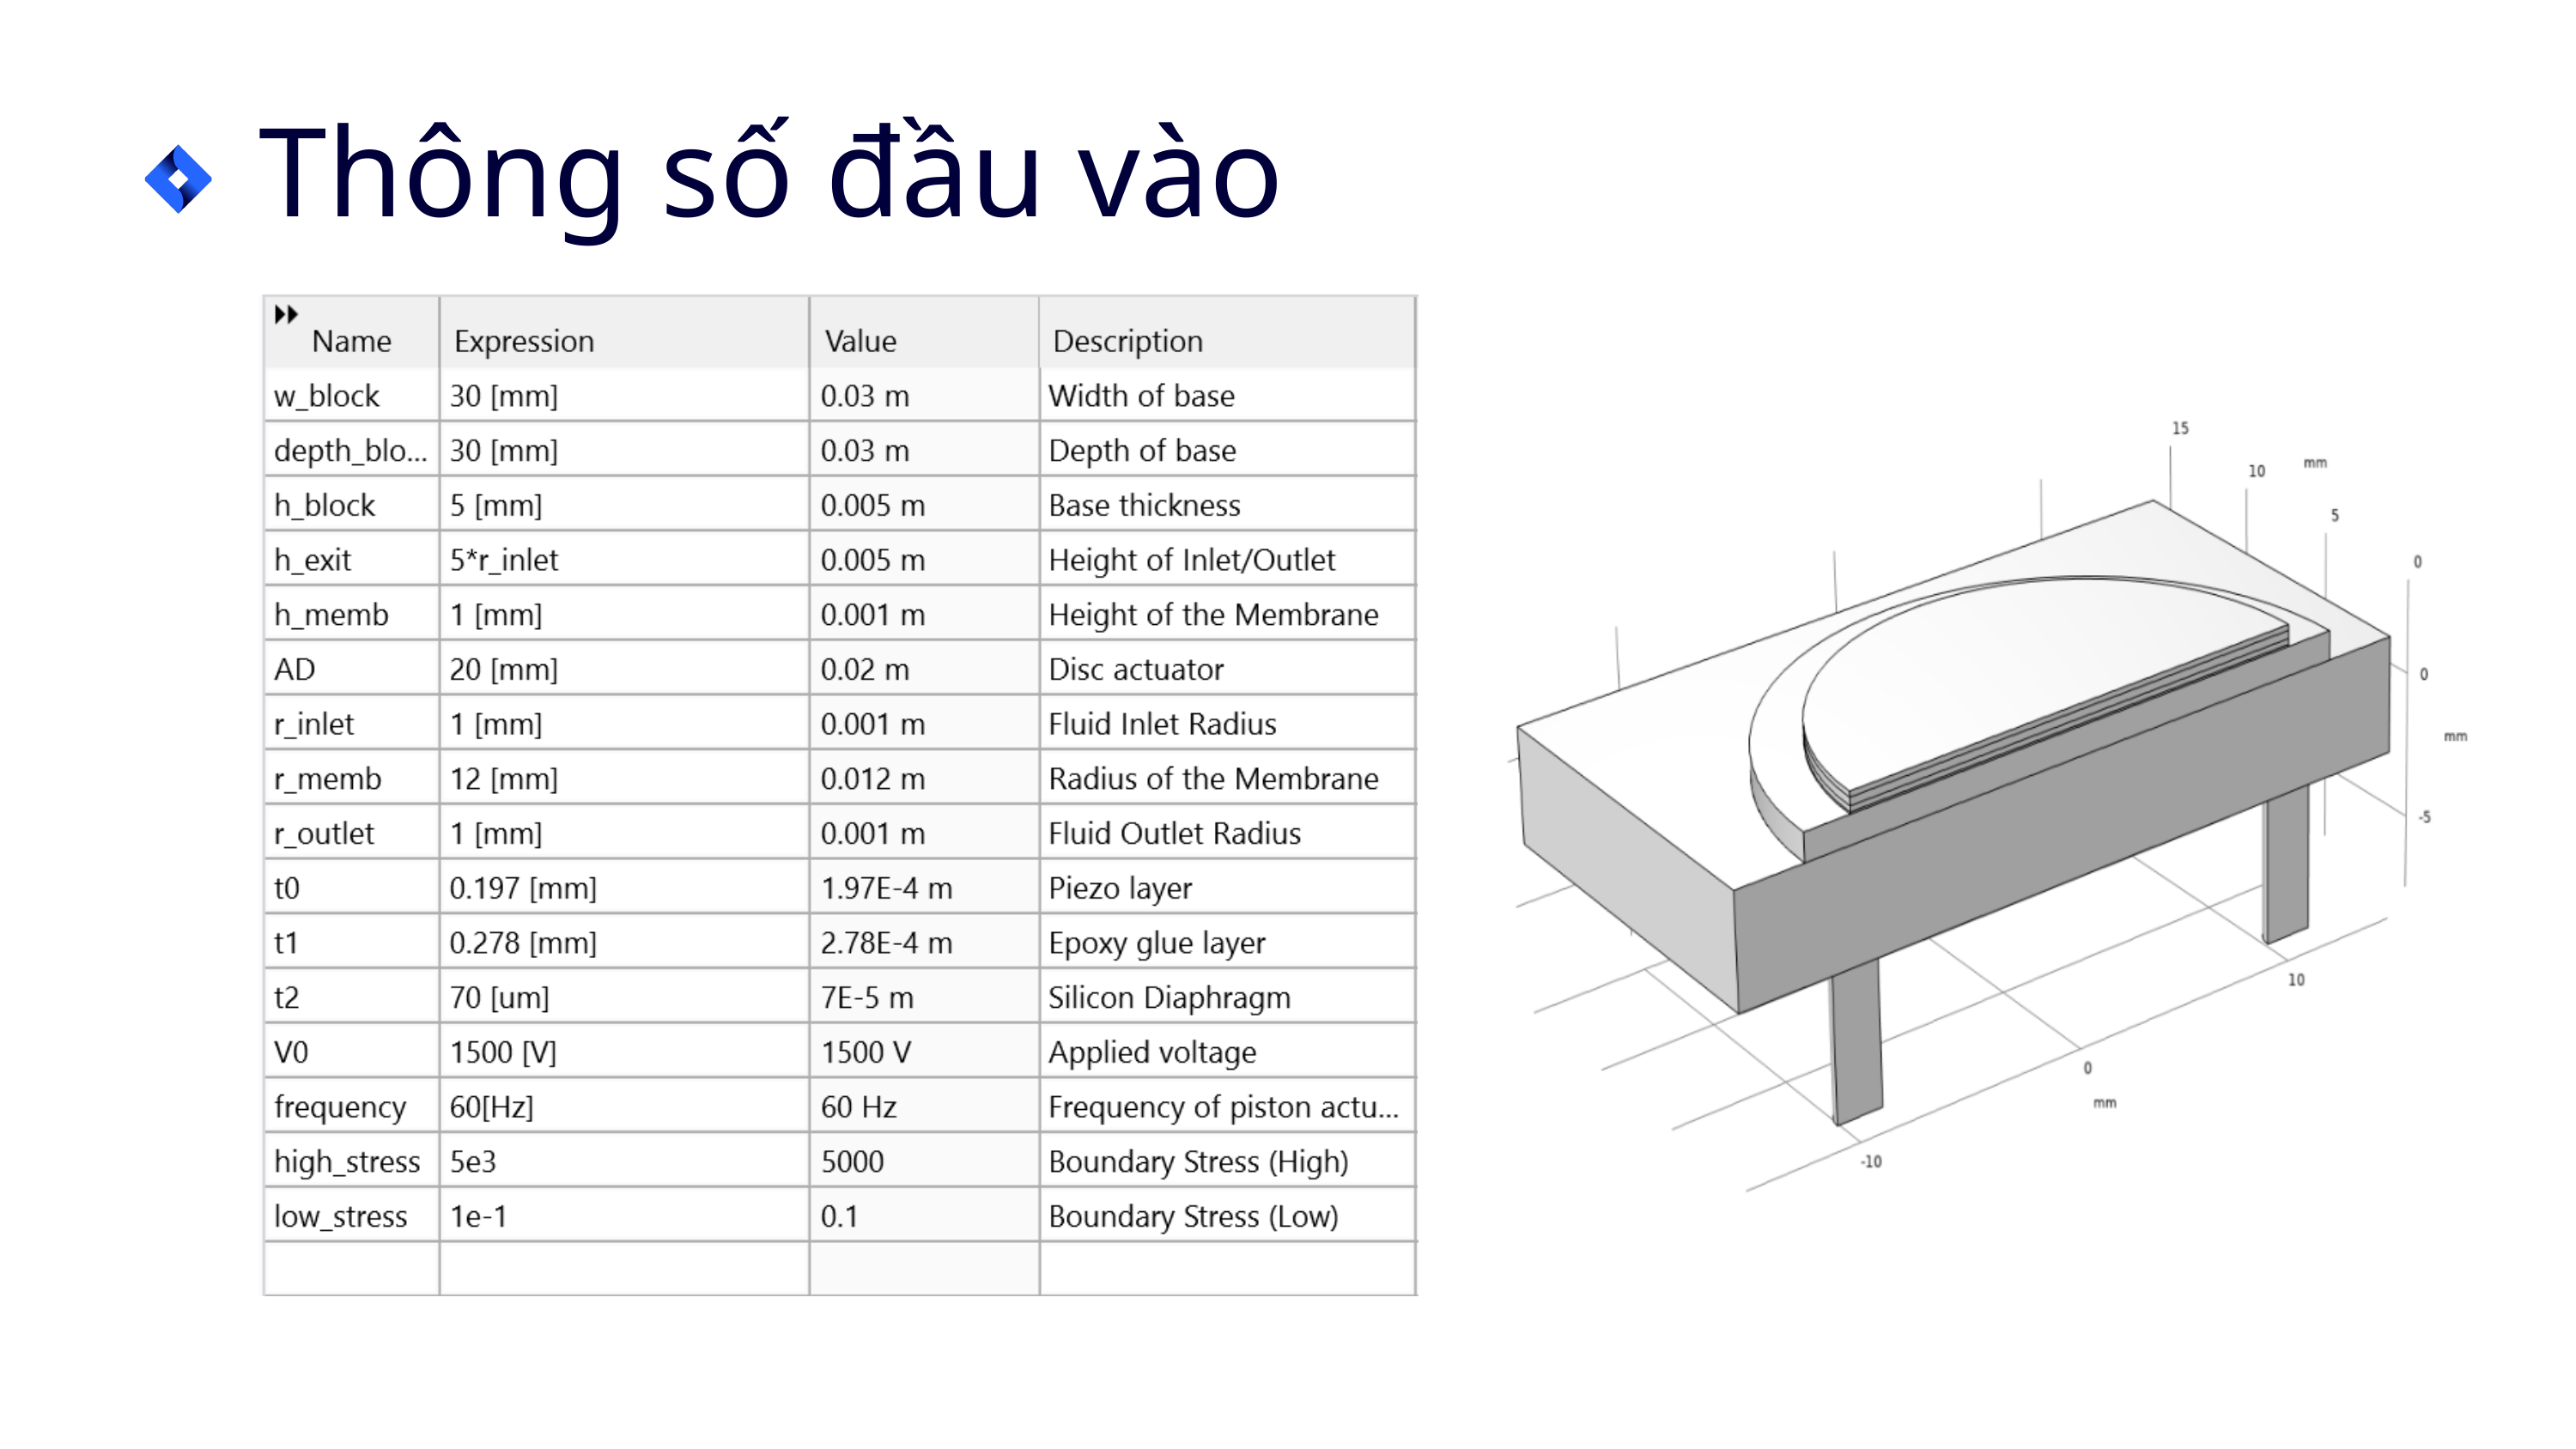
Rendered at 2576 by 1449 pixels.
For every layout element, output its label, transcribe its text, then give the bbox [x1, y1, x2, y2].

text_box Thông số đầu vào [258, 94, 1388, 242]
picture [258, 294, 1419, 1296]
text_box [144, 144, 212, 215]
text_box [1423, 402, 2493, 1197]
